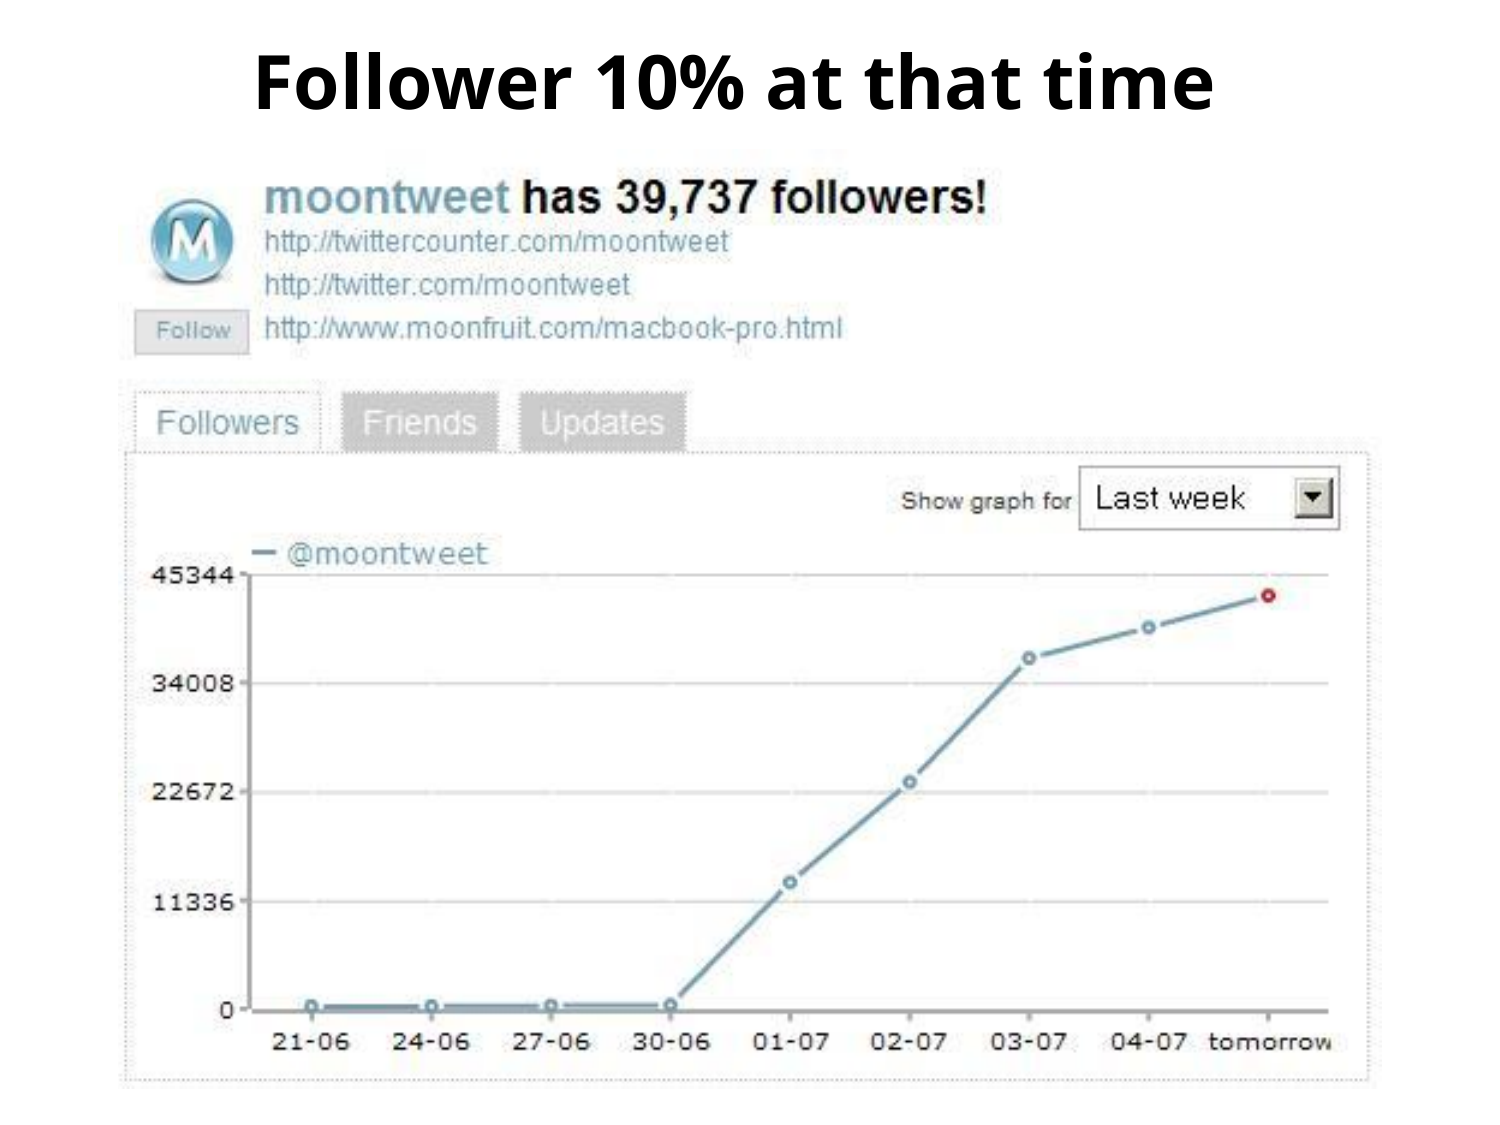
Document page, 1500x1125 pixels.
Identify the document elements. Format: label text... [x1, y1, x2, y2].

picture [118, 149, 1382, 1089]
text_box Follower 10% at that time [0, 0, 1463, 225]
